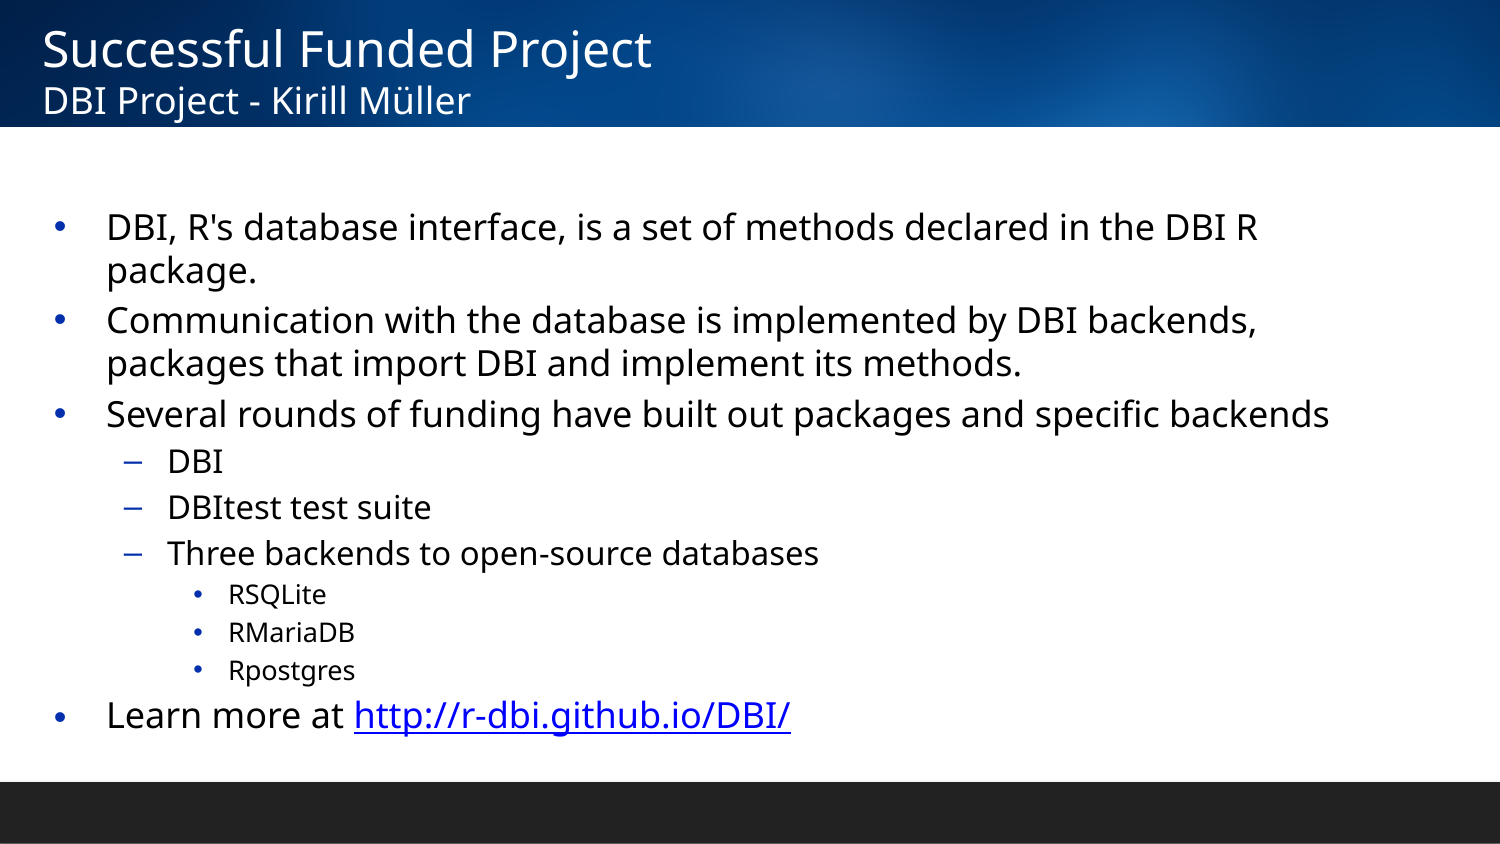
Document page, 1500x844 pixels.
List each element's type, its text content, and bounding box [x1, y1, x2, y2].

title Successful Funded Project DBI Project - Kirill Müller [26, 9, 1413, 121]
list DBI, R's database interface, is a set of methods declared in the DBI R package. Communication with the database is implemented by DBI backends, packages that import DBI and implement its methods. Several rounds of funding have built out packages and specific backends DBI DBItest test suite Three backends to open-source databases RSQLite RMariaDB Rpostgres Learn more at http://r-dbi.github.io/DBI/ [38, 196, 1425, 754]
picture [0, 0, 1500, 127]
